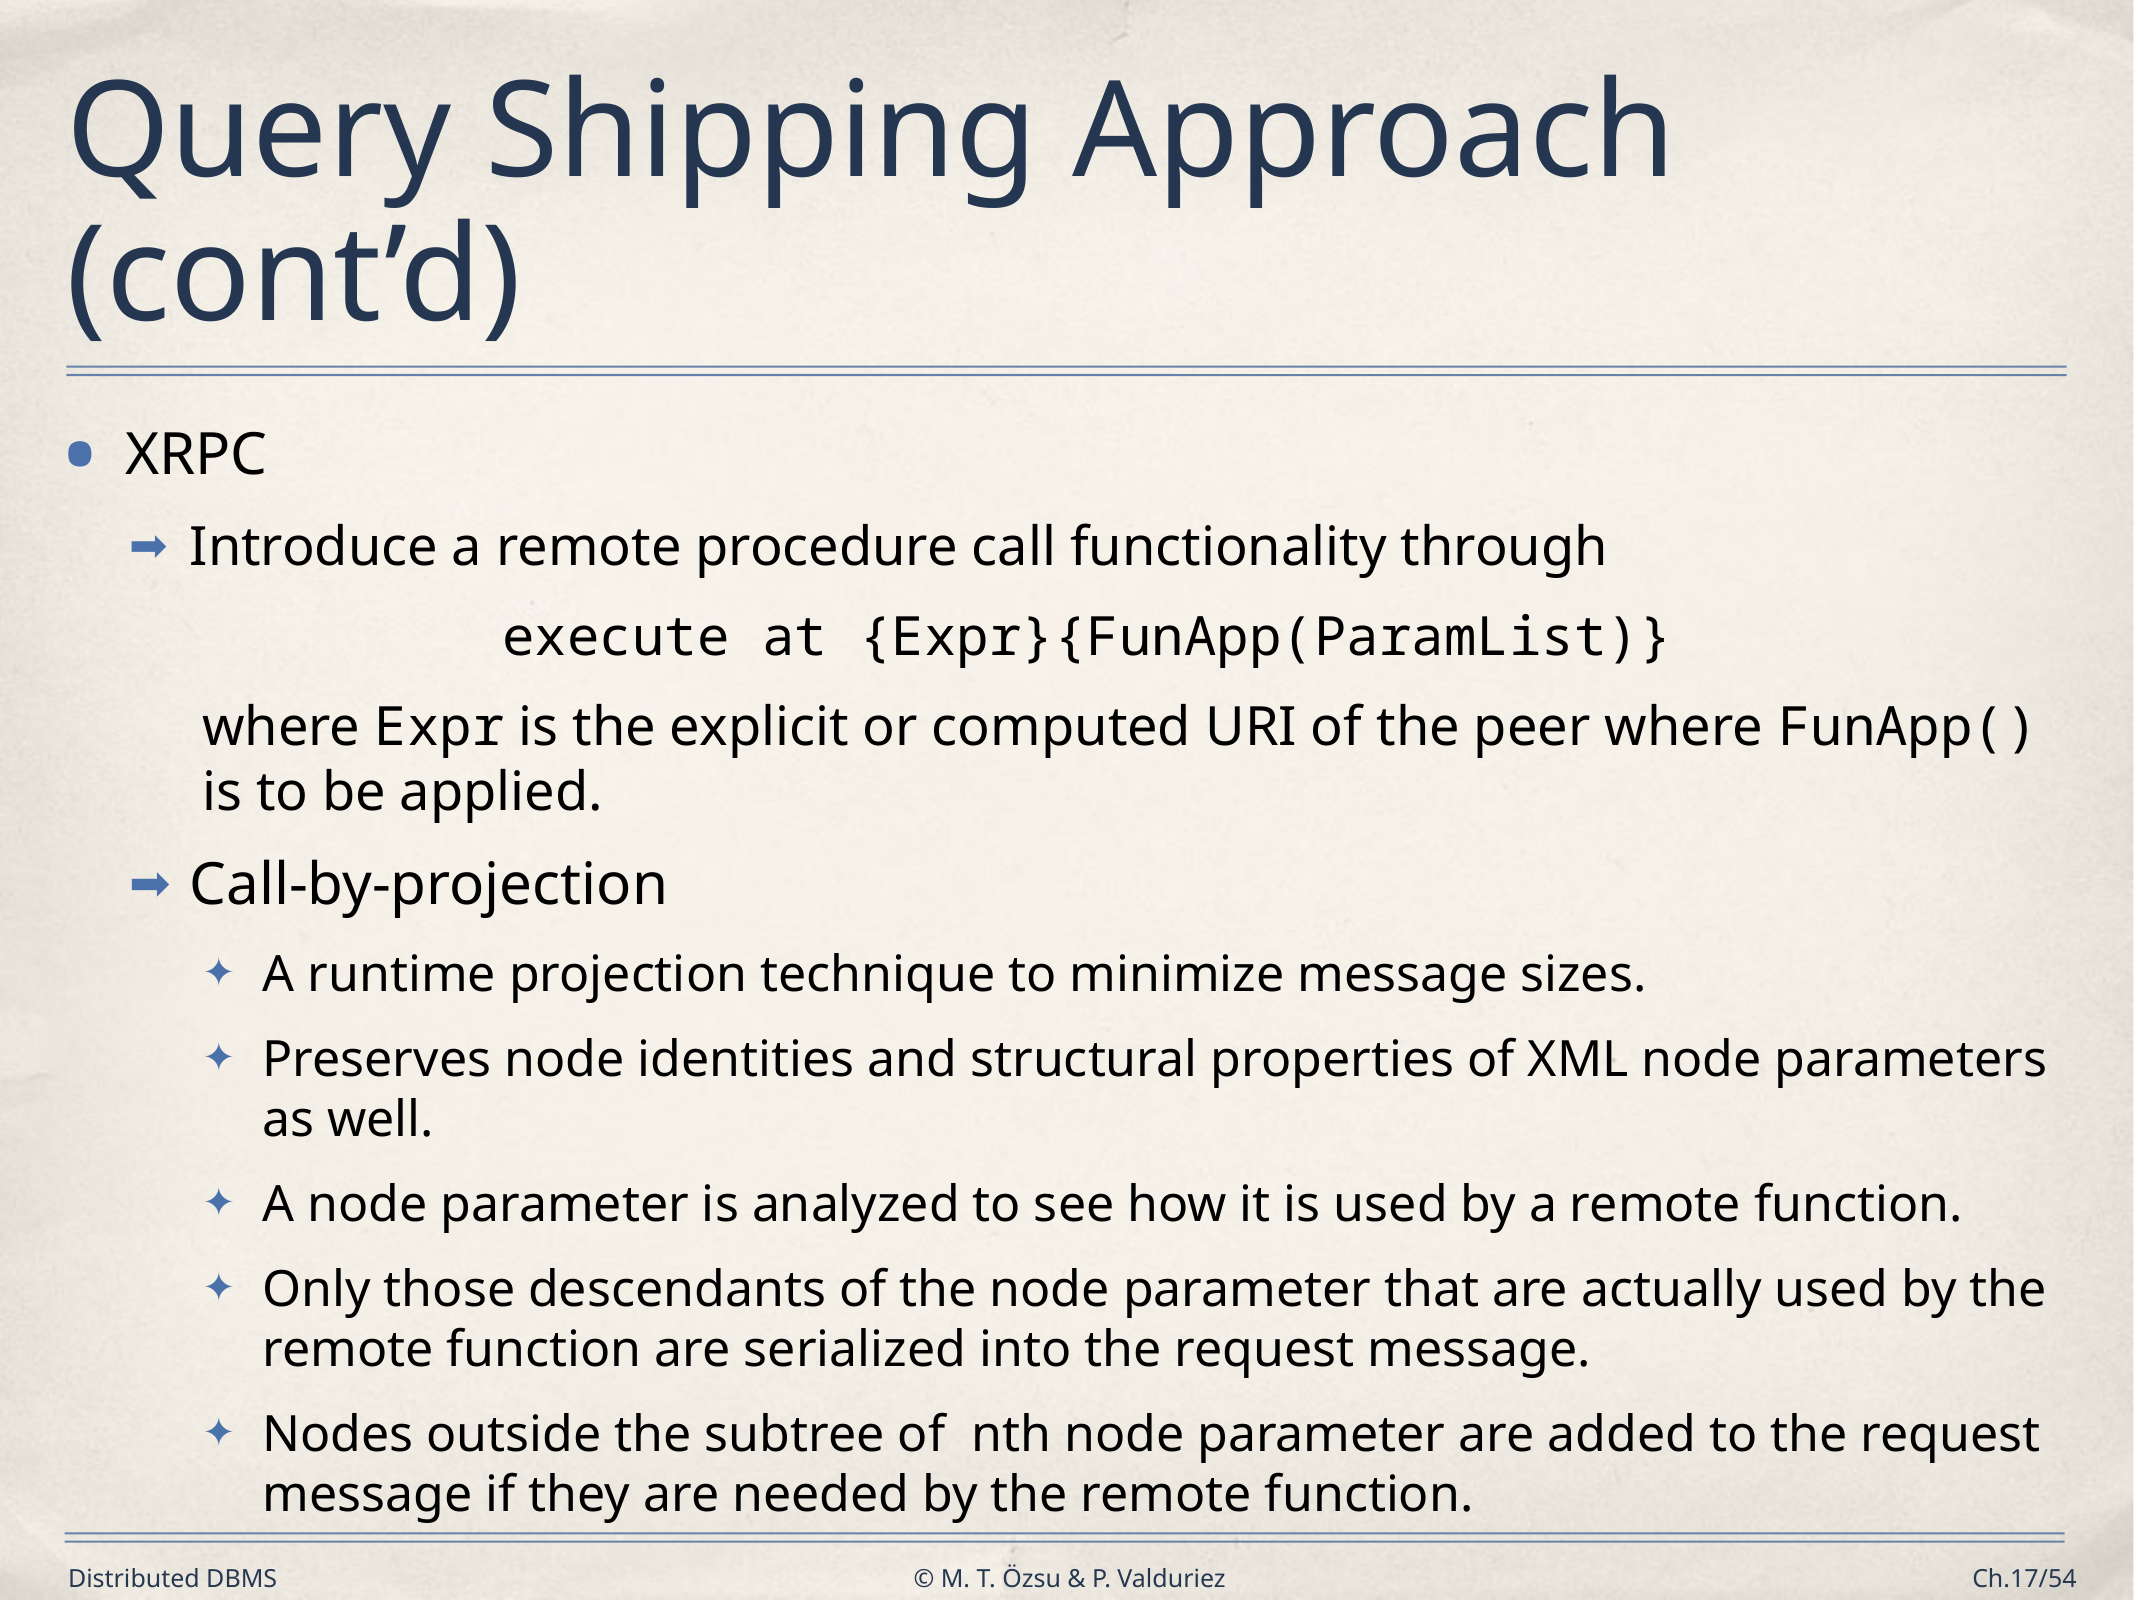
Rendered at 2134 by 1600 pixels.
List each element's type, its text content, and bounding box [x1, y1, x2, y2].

list XRPC Introduce a remote procedure call functionality through execute at {Expr}{FunApp(ParamList)} where Expr is the explicit or computed URI of the peer where FunApp() is to be applied. Call-by-projection A runtime projection technique to minimize message sizes. Preserves node identities and structural properties of XML node parameters as well. A node parameter is analyzed to see how it is used by a remote function. Only those descendants of the node parameter that are actually used by the remote function are serialized into the request message. Nodes outside the subtree of nth node parameter are added to the request message if they are needed by the remote function. [56, 408, 2073, 1519]
title Query Shipping Approach (cont’d) [58, 72, 2075, 338]
picture [0, 0, 2134, 1600]
